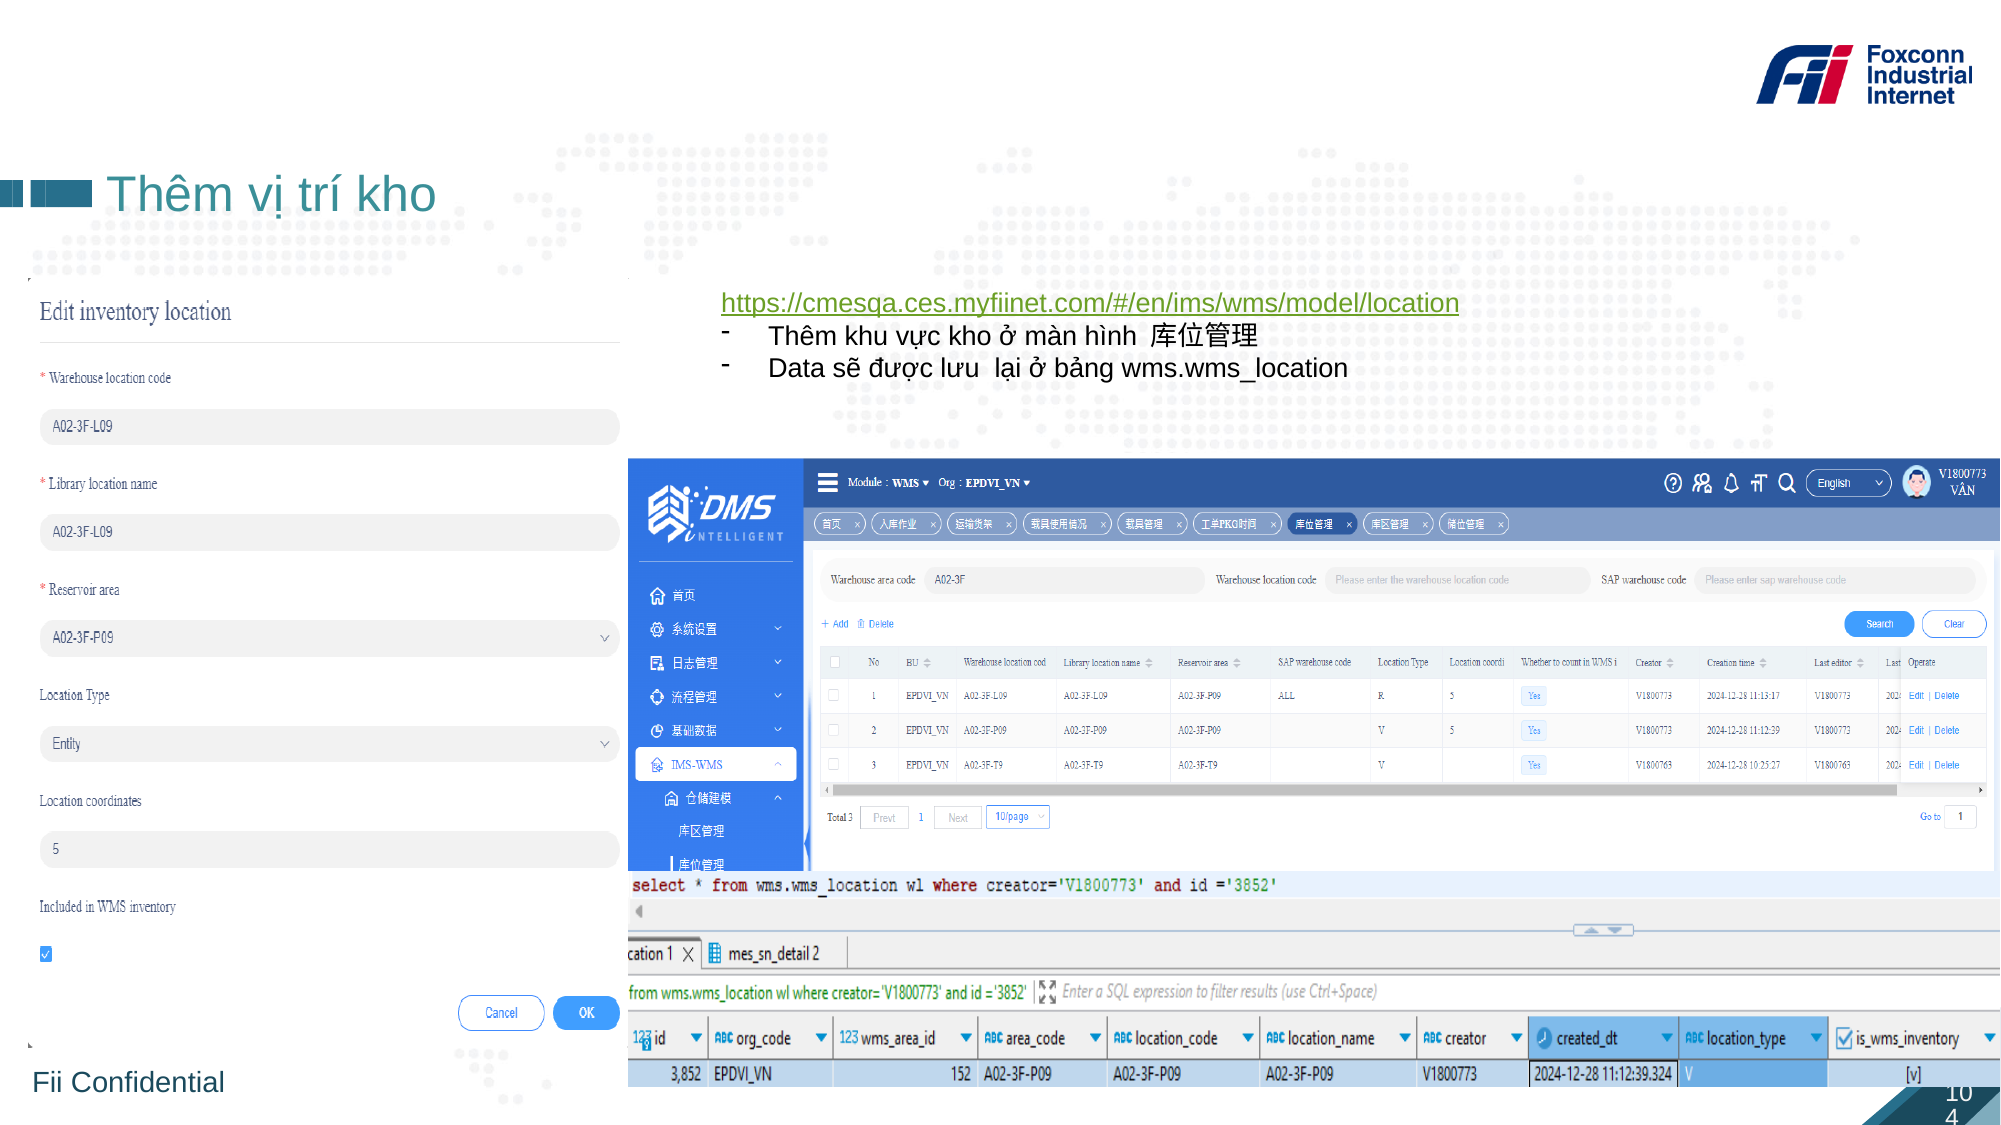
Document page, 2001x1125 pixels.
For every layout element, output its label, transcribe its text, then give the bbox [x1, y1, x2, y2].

title Thêm vị trí kho [91, 160, 1694, 227]
picture [0, 0, 2000, 1125]
text_box https://cmesqa.ces.myfiinet.com/#/en/ims/wms/model/location Thêm khu vực kho ở màn hình 库位管理 Data sẽ được lưu lại ở bảng wms.wms_location [706, 278, 2000, 423]
